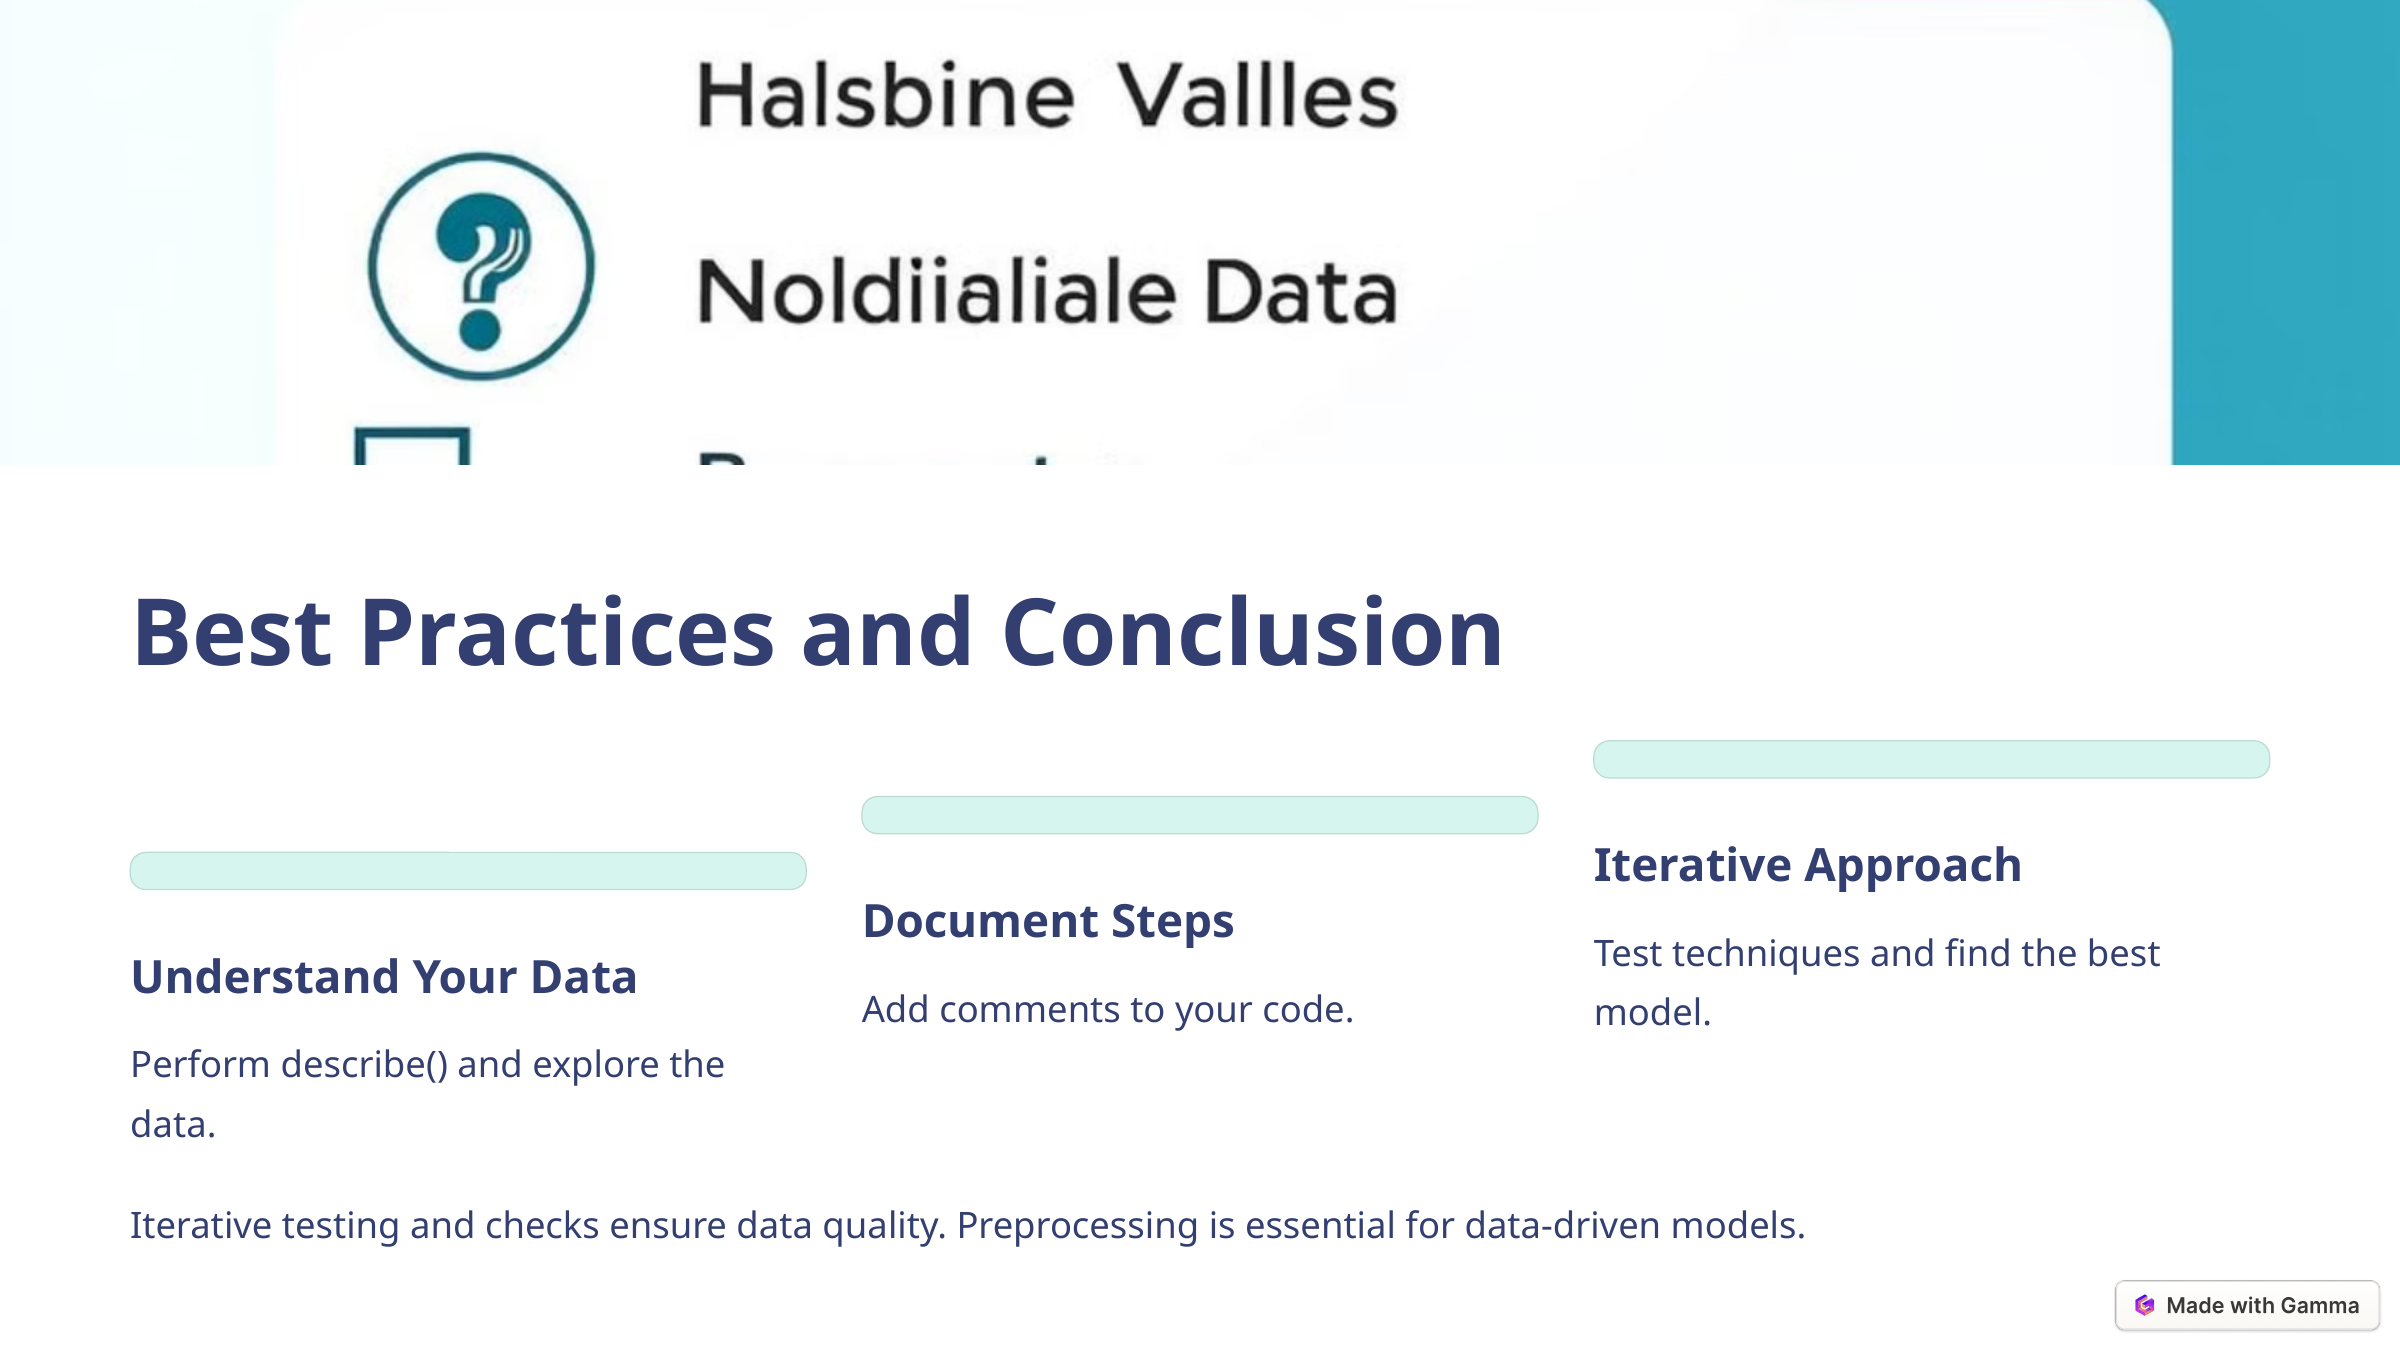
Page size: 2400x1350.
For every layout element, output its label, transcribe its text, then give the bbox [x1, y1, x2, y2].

text_box Iterative testing and checks ensure data quality. Preprocessing is essential for data-driven models. [130, 1186, 2270, 1247]
text_box Iterative Approach [1593, 833, 2148, 892]
text_box [1593, 740, 2270, 778]
text_box Perform describe() and explore the data. [130, 1025, 807, 1145]
text_box [861, 796, 1538, 834]
text_box Best Practices and Conclusion [130, 568, 1920, 685]
text_box Test techniques and find the best model. [1593, 914, 2270, 1034]
picture [2106, 1271, 2389, 1339]
text_box Document Steps [861, 889, 1352, 948]
text_box Understand Your Data [130, 945, 781, 1004]
picture [0, 0, 2400, 466]
text_box [130, 852, 807, 890]
text_box Add comments to your code. [861, 970, 1538, 1030]
